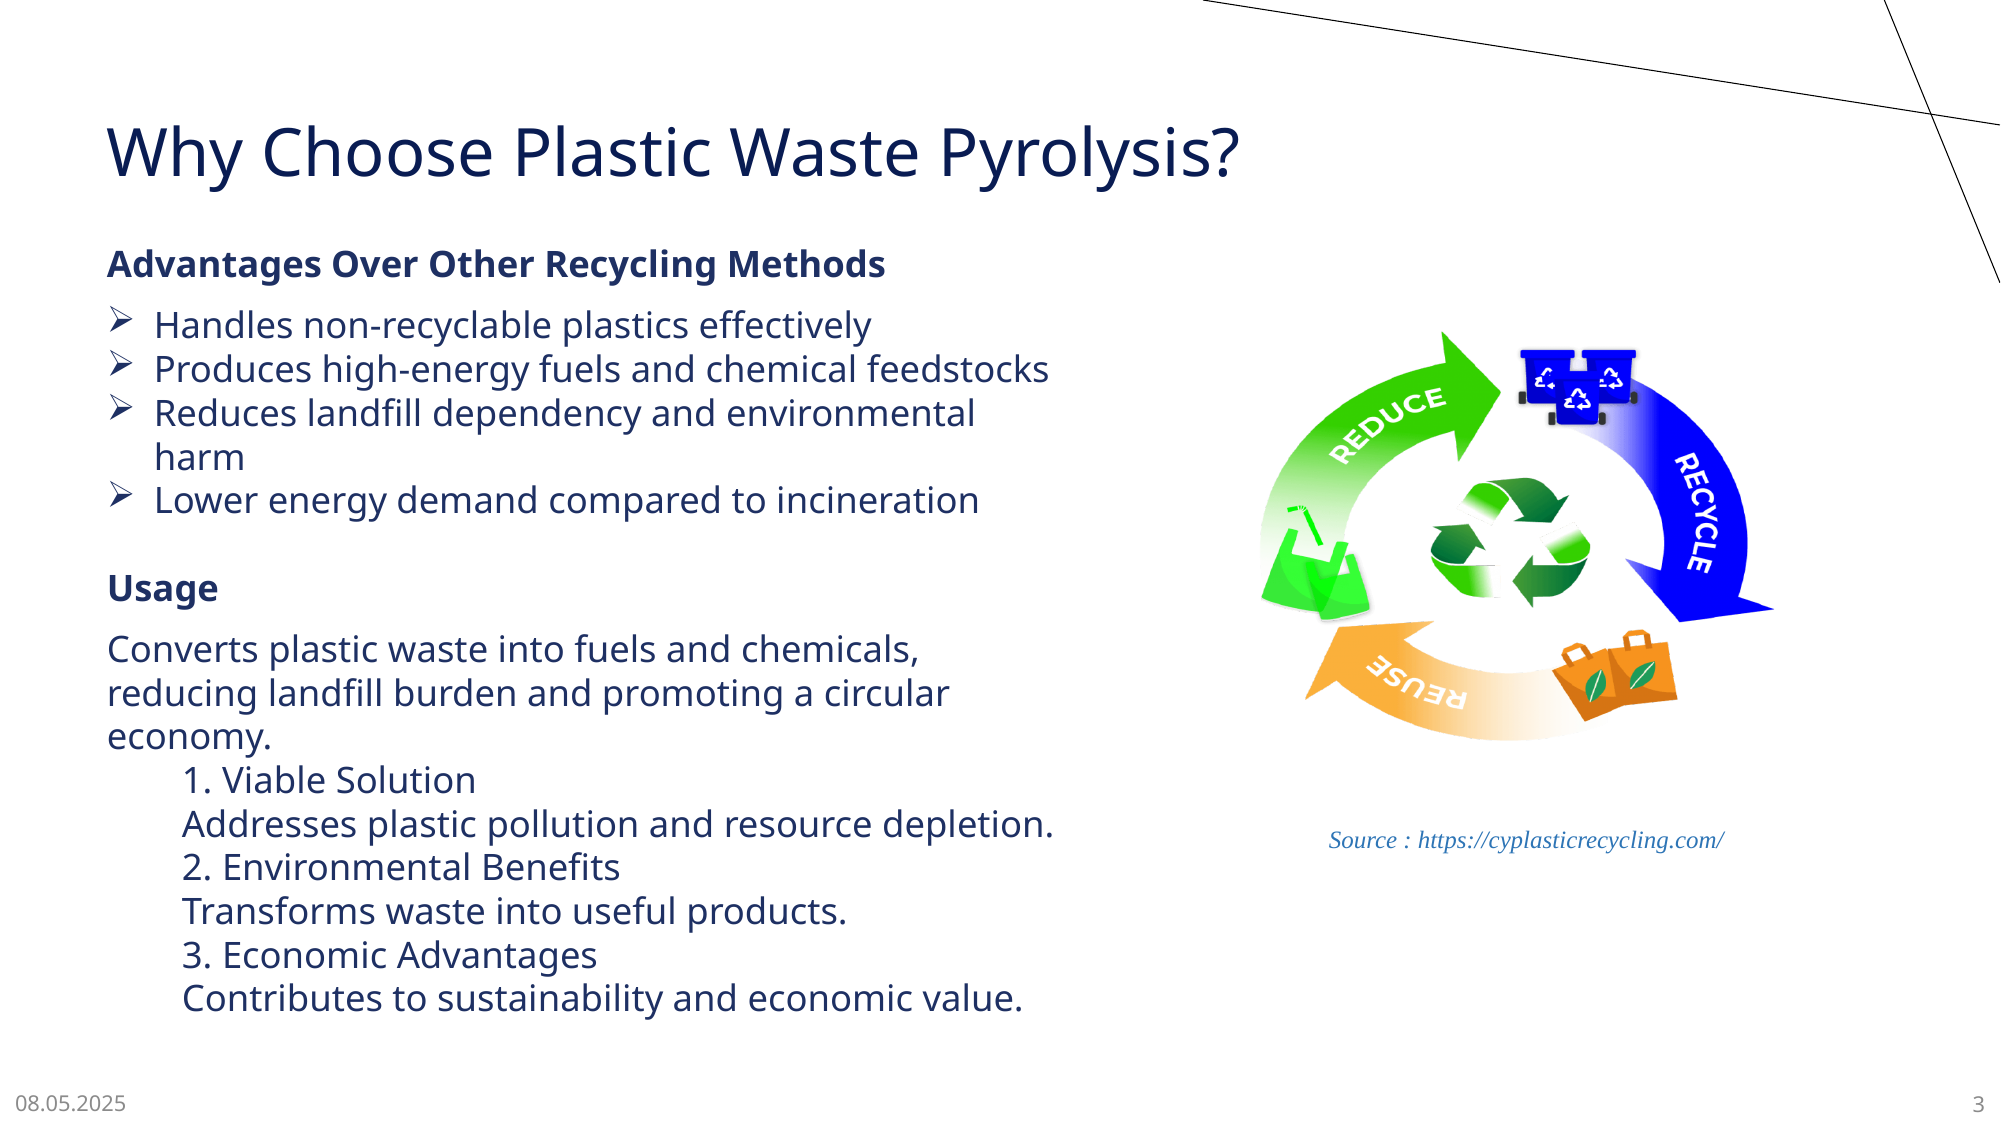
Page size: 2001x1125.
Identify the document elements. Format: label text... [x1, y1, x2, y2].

picture [1172, 272, 1830, 804]
text_box Source : https://cyplasticrecycling.com/ [1314, 816, 1740, 862]
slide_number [0, 1080, 254, 1125]
text_box Advantages Over Other Recycling Methods Handles non-recyclable plastics effectively Produces high-energy fuels and chemical feedstocks Reduces landfill dependency and environmental harm Lower energy demand compared to incineration Usage Converts plastic waste into fuels and chemicals, reducing landfill burden and promoting a circular economy. 1. Viable Solution Addresses plastic pollution and resource depletion. 2. Environmental Benefits Transforms waste into useful products. 3. Economic Advantages Contributes to sustainability and economic value. [92, 233, 1074, 1027]
slide_number 3 [1810, 1093, 2000, 1119]
text_box Why Choose Plastic Waste Pyrolysis? [92, 102, 1343, 198]
